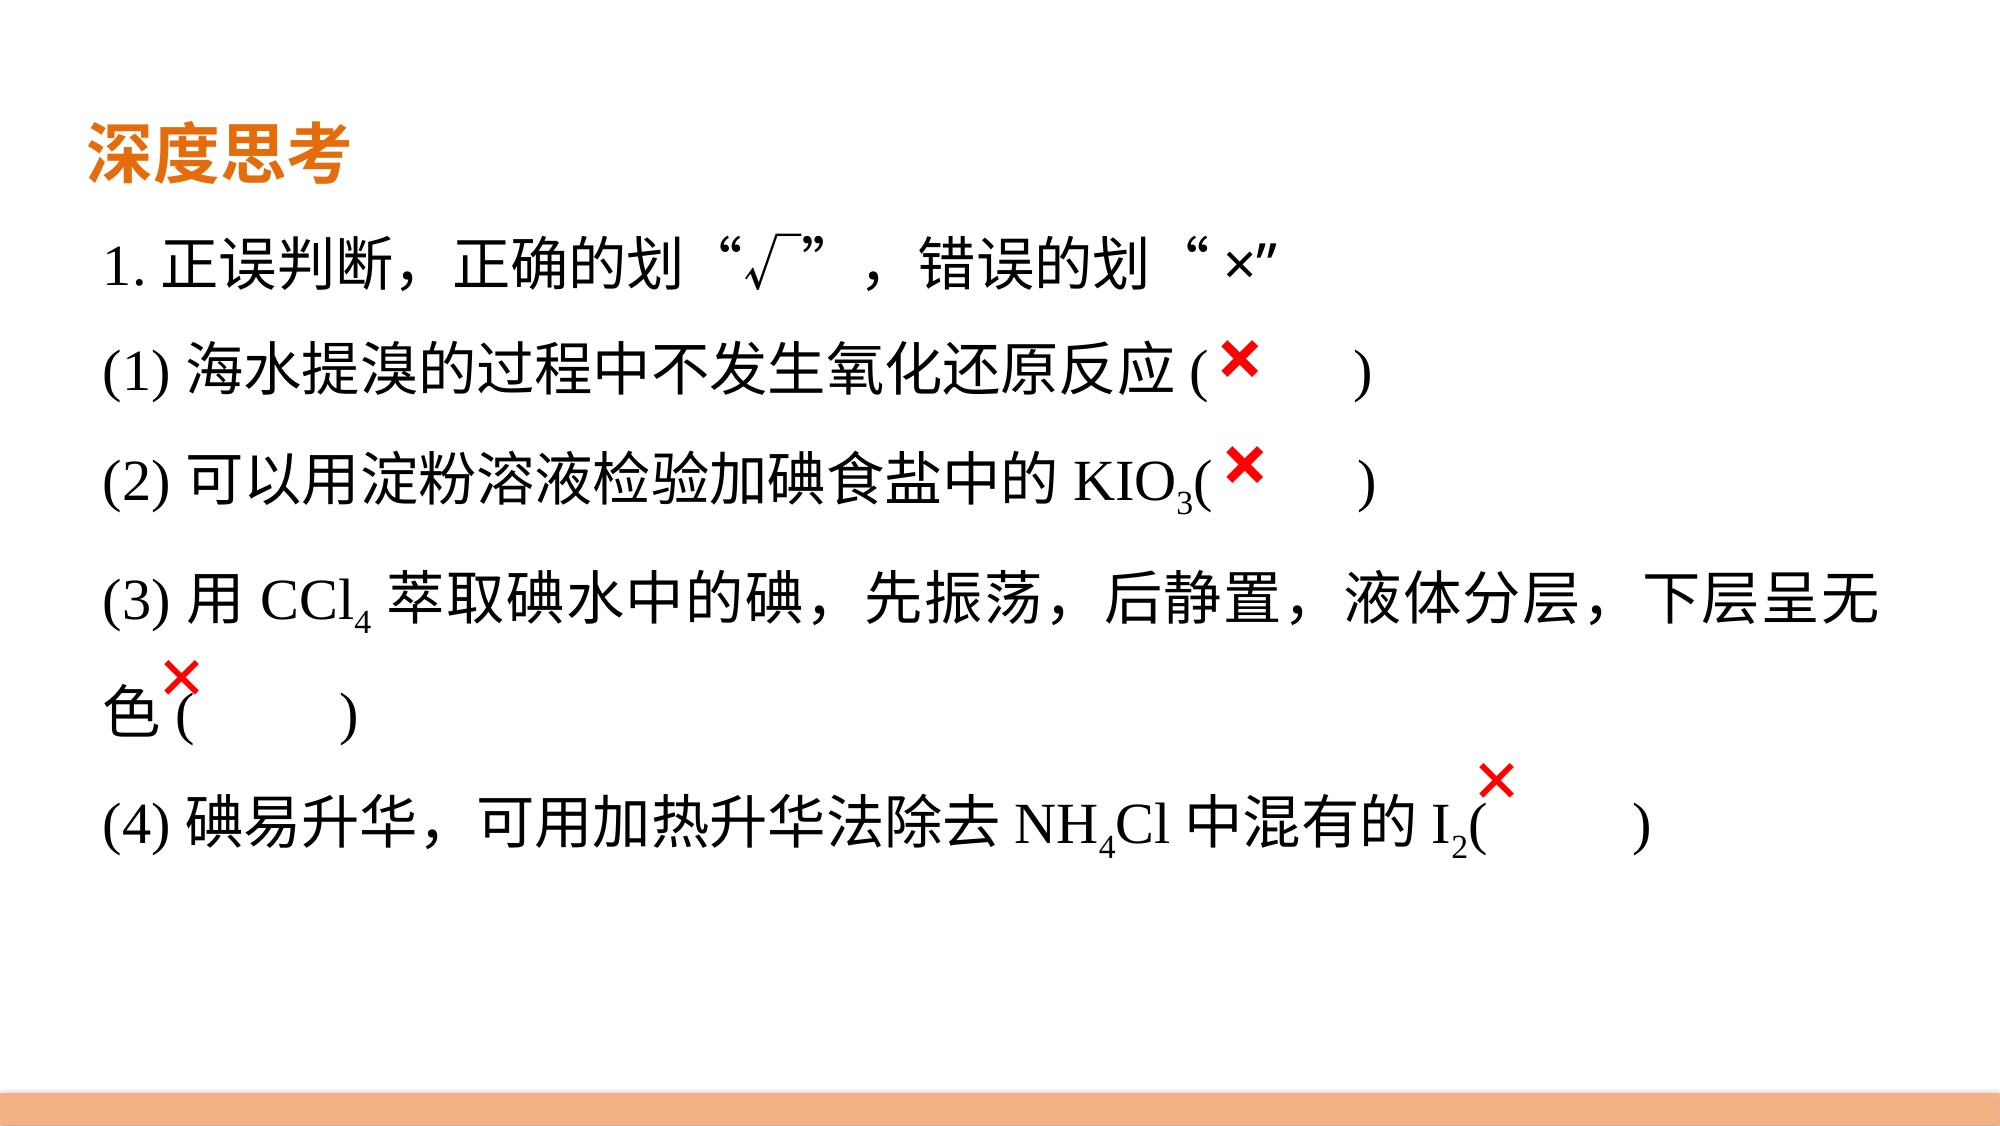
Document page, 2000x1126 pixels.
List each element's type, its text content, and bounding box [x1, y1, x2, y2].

text_box × [1458, 718, 1537, 833]
text_box 深度思考 [66, 101, 430, 202]
text_box × [144, 615, 222, 730]
text_box × [1201, 298, 1279, 413]
text_box 1.正误判断，正确的划“√”，错误的划“×” (1)海水提溴的过程中不发生氧化还原反应( ) (2)可以用淀粉溶液检验加碘食盐中的KIO3( ) (3)用CCl4萃取碘水中的碘，先振荡，后静置，液体分层，下层呈无色( ) (4)碘易升华，可用加热升华法除去NH4Cl中混有的I2( ) [88, 184, 1895, 873]
text_box × [1206, 403, 1284, 519]
text_box [0, 1092, 2000, 1126]
